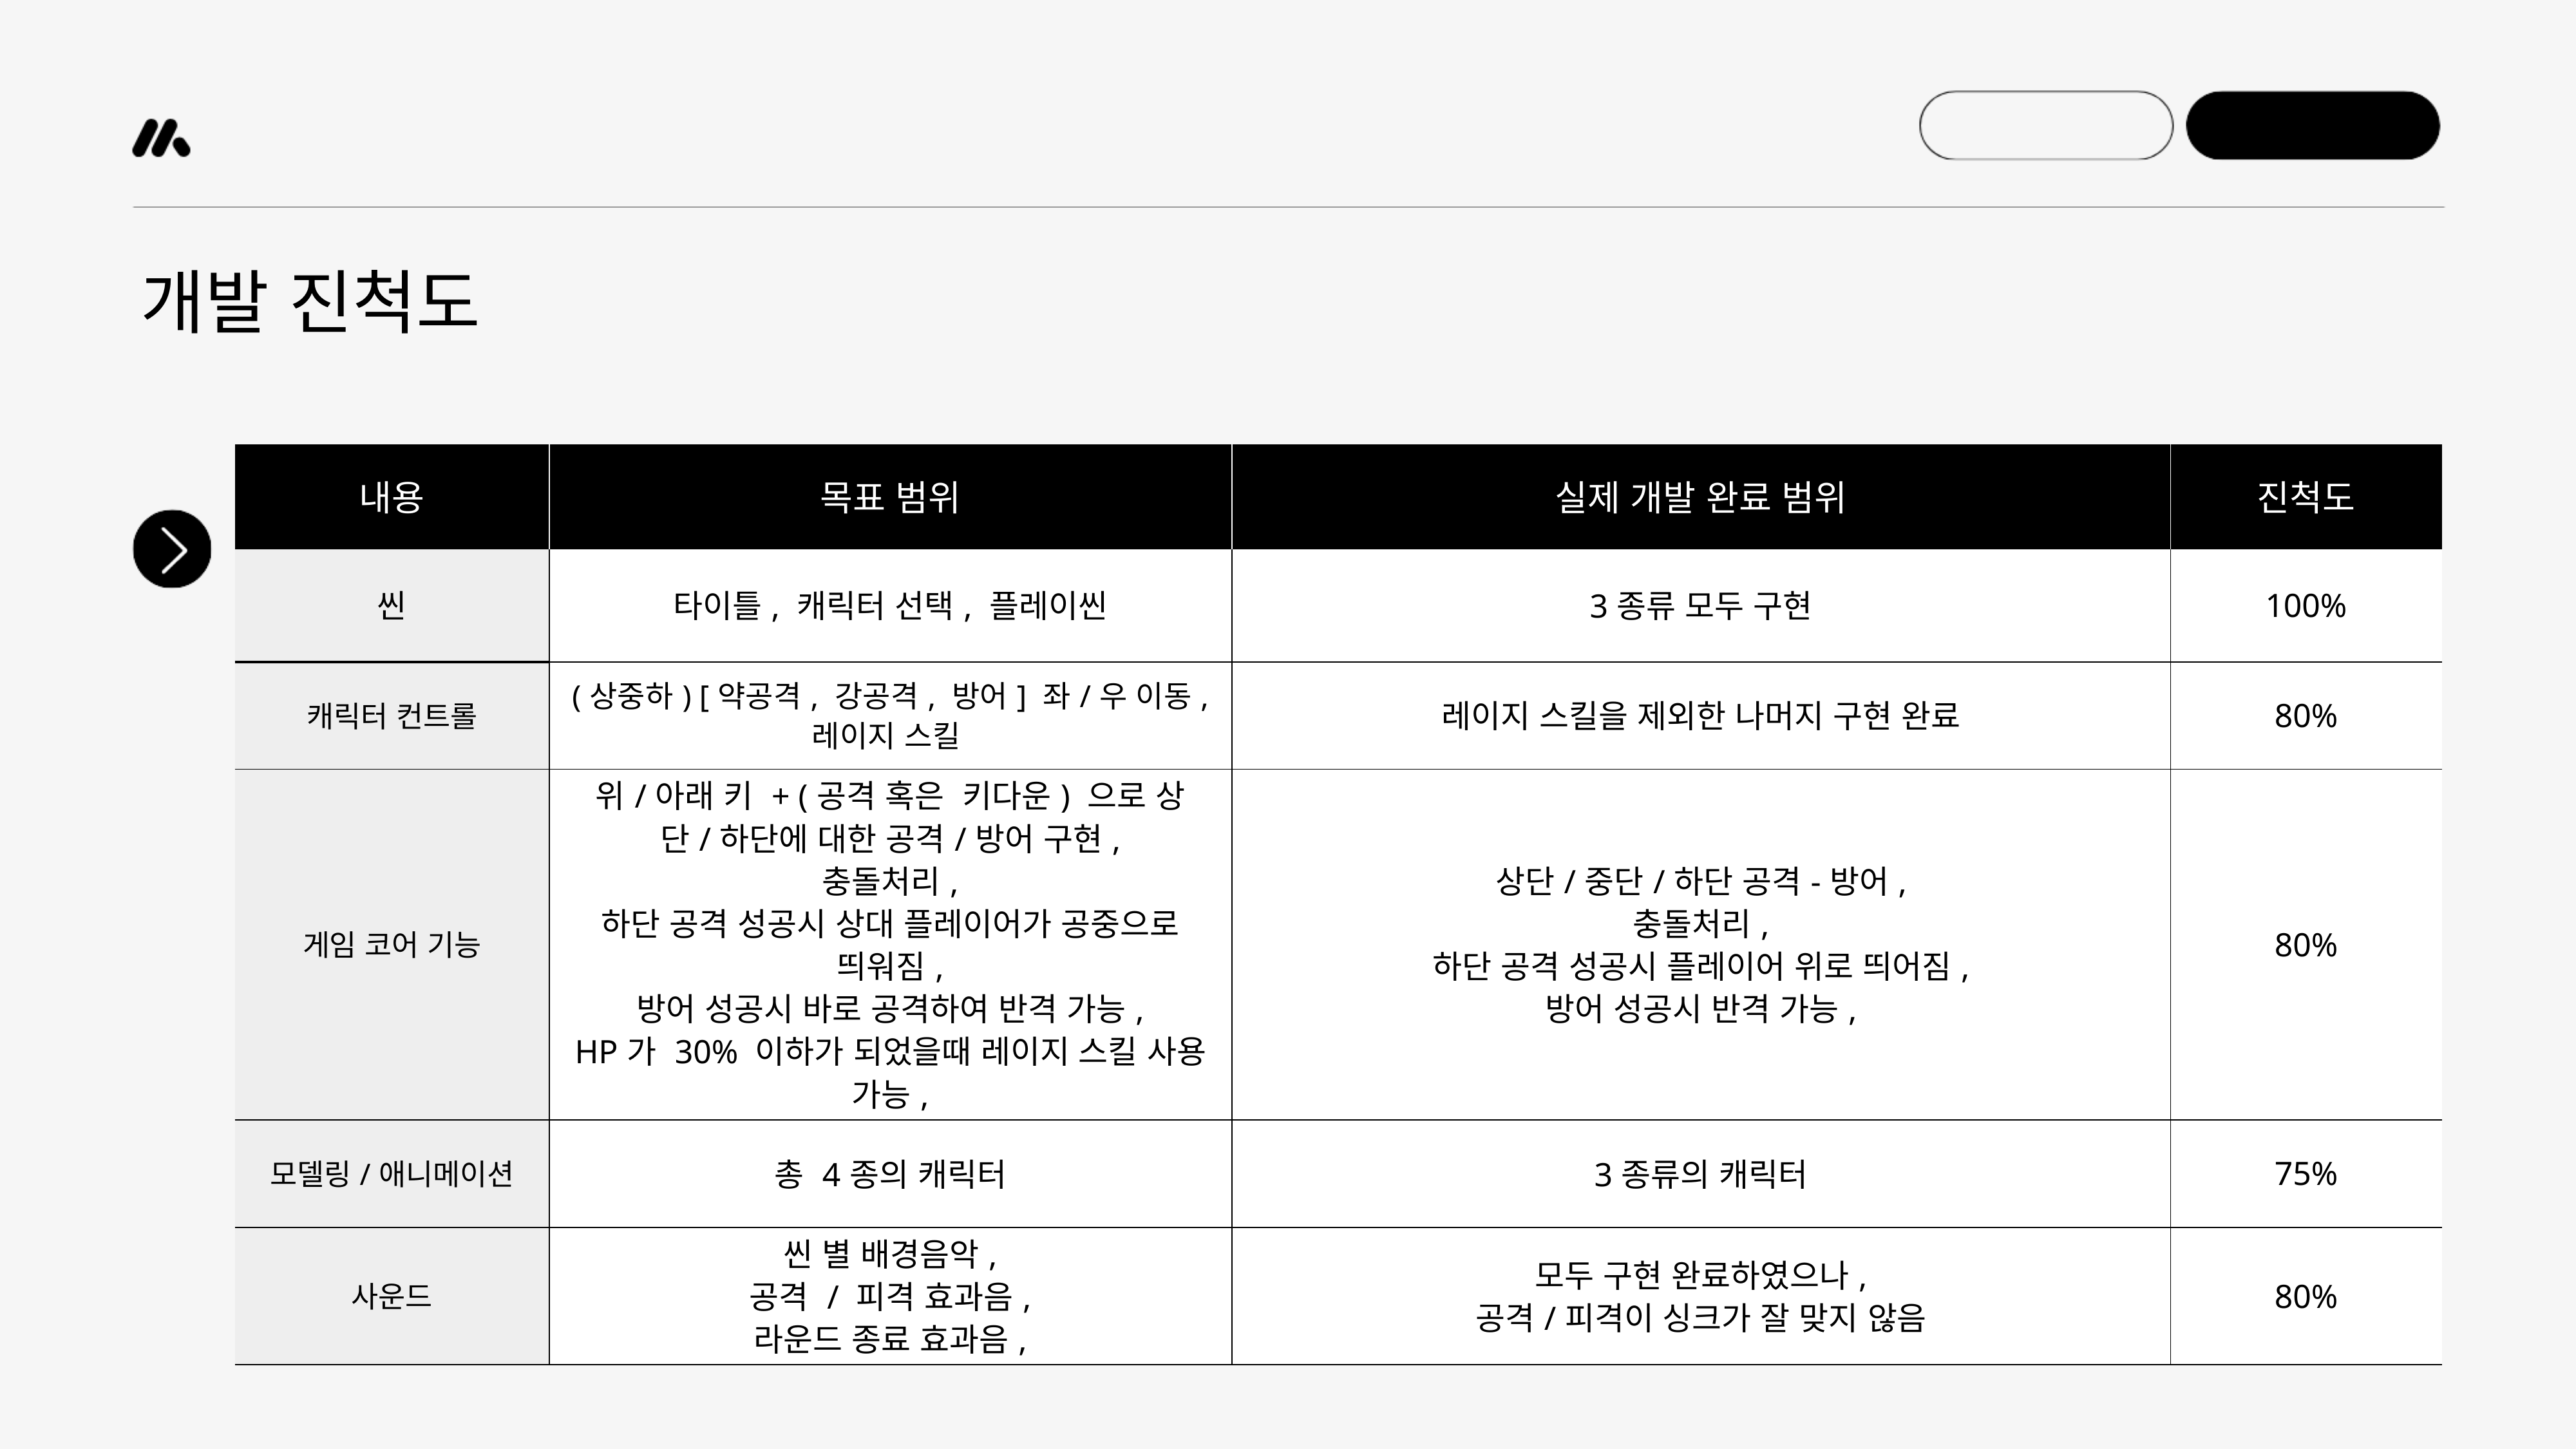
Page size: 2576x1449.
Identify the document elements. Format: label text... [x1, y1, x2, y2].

table_cell 타이틀, 캐릭터 선택, 플레이씬 [550, 549, 1231, 661]
table_header 실제 개발 완료 범위 [1233, 444, 2170, 549]
table_cell (상중하) [약공격, 강공격, 방어] 좌/우 이동, 레이지 스킬 [550, 663, 1231, 769]
table_cell 80% [2171, 1228, 2442, 1364]
table_cell 게임 코어 기능 [235, 770, 549, 1119]
table_cell 75% [2171, 1121, 2442, 1227]
table_cell 3종류의 캐릭터 [1233, 1121, 2170, 1227]
table_cell 위/아래 키 + (공격 혹은 키다운) 으로 상단/하단에 대한 공격/방어 구현, 충돌처리, 하단 공격 성공시 상대 플레이어가 공중으로 띄워짐, 방어 성공시 바로 공격하여 반격 가능, HP가 30% 이하가 되었을때 레이지 스킬 사용 가능, [550, 770, 1231, 1119]
table_cell 총 4종의 캐릭터 [550, 1121, 1231, 1227]
table_cell 상단/중단/하단 공격-방어, 충돌처리, 하단 공격 성공시 플레이어 위로 띄어짐, 방어 성공시 반격 가능, [1233, 770, 2170, 1119]
table_cell 모델링/애니메이션 [235, 1121, 549, 1227]
table_cell 캐릭터 컨트롤 [235, 663, 549, 769]
text_box 개발 진척도 [131, 240, 744, 338]
picture [131, 117, 193, 158]
table_cell 레이지 스킬을 제외한 나머지 구현 완료 [1233, 663, 2170, 769]
picture [131, 508, 214, 591]
picture [131, 206, 2448, 209]
picture [2185, 90, 2442, 163]
table_cell 80% [2171, 770, 2442, 1119]
table_cell 100% [2171, 549, 2442, 661]
table_header 목표 범위 [550, 444, 1231, 549]
table_header 내용 [235, 444, 549, 549]
table_cell 사운드 [235, 1228, 549, 1364]
table_cell 모두 구현 완료하였으나, 공격/피격이 싱크가 잘 맞지 않음 [1233, 1228, 2170, 1364]
table_cell 80% [2171, 663, 2442, 769]
table_cell 3종류 모두 구현 [1233, 549, 2170, 661]
table_cell 씬 별 배경음악, 공격 / 피격 효과음, 라운드 종료 효과음, [550, 1228, 1231, 1364]
table_cell 씬 [235, 549, 549, 661]
picture [1918, 90, 2175, 163]
table_header 진척도 [2171, 444, 2442, 549]
